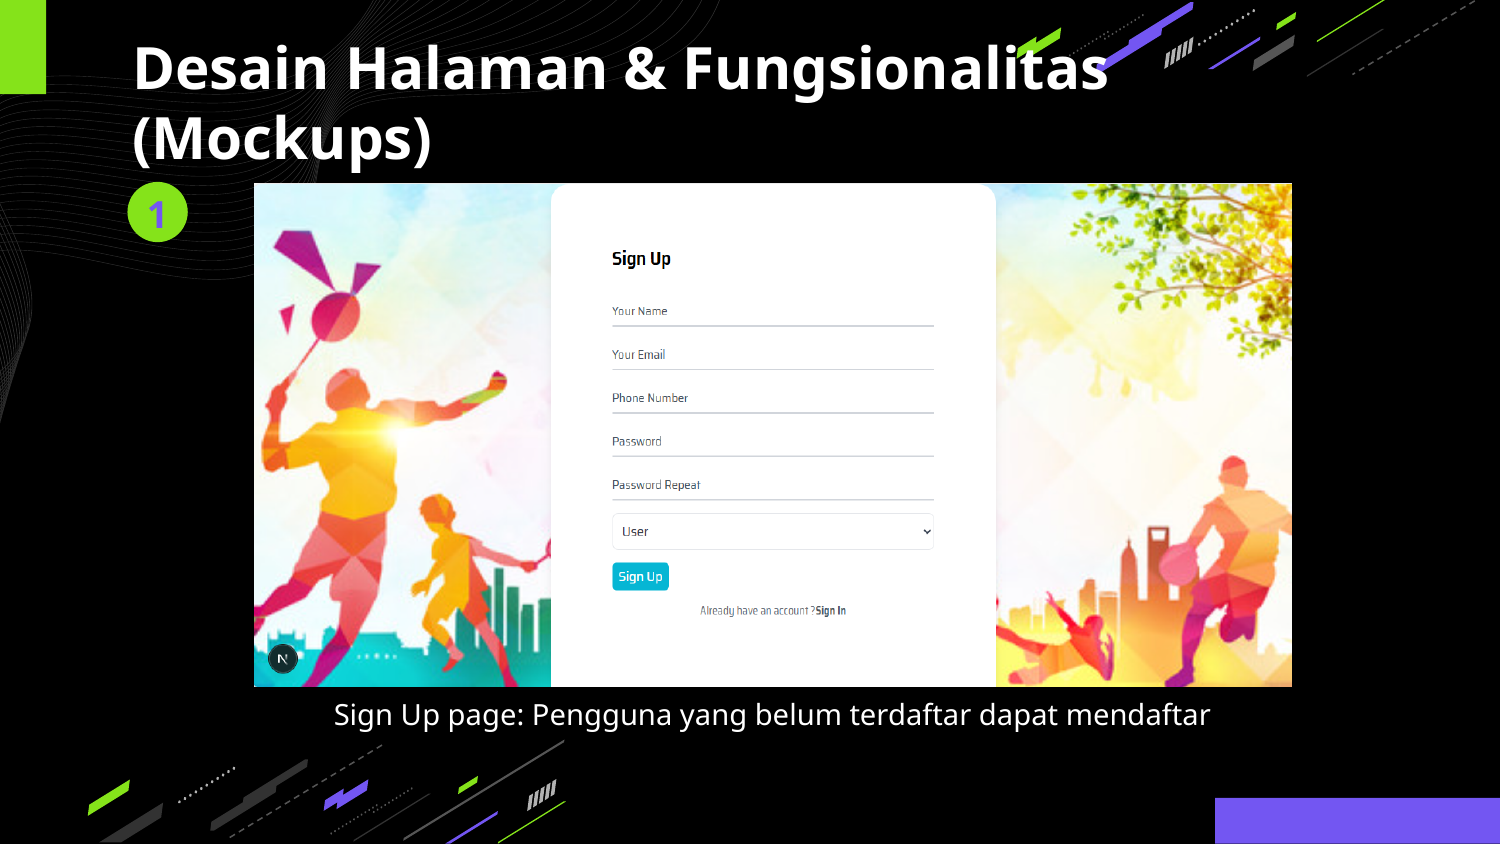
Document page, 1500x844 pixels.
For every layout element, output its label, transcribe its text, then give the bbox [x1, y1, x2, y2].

text_box 1 [132, 183, 184, 244]
text_box Sign Up page: Pengguna yang belum terdaftar dapat mendaftar [318, 696, 1227, 739]
text_box [184, 197, 188, 227]
title Desain Halaman & Fungsionalitas (Mockups) [116, 16, 1248, 107]
text_box [127, 196, 132, 228]
picture [254, 183, 1292, 687]
